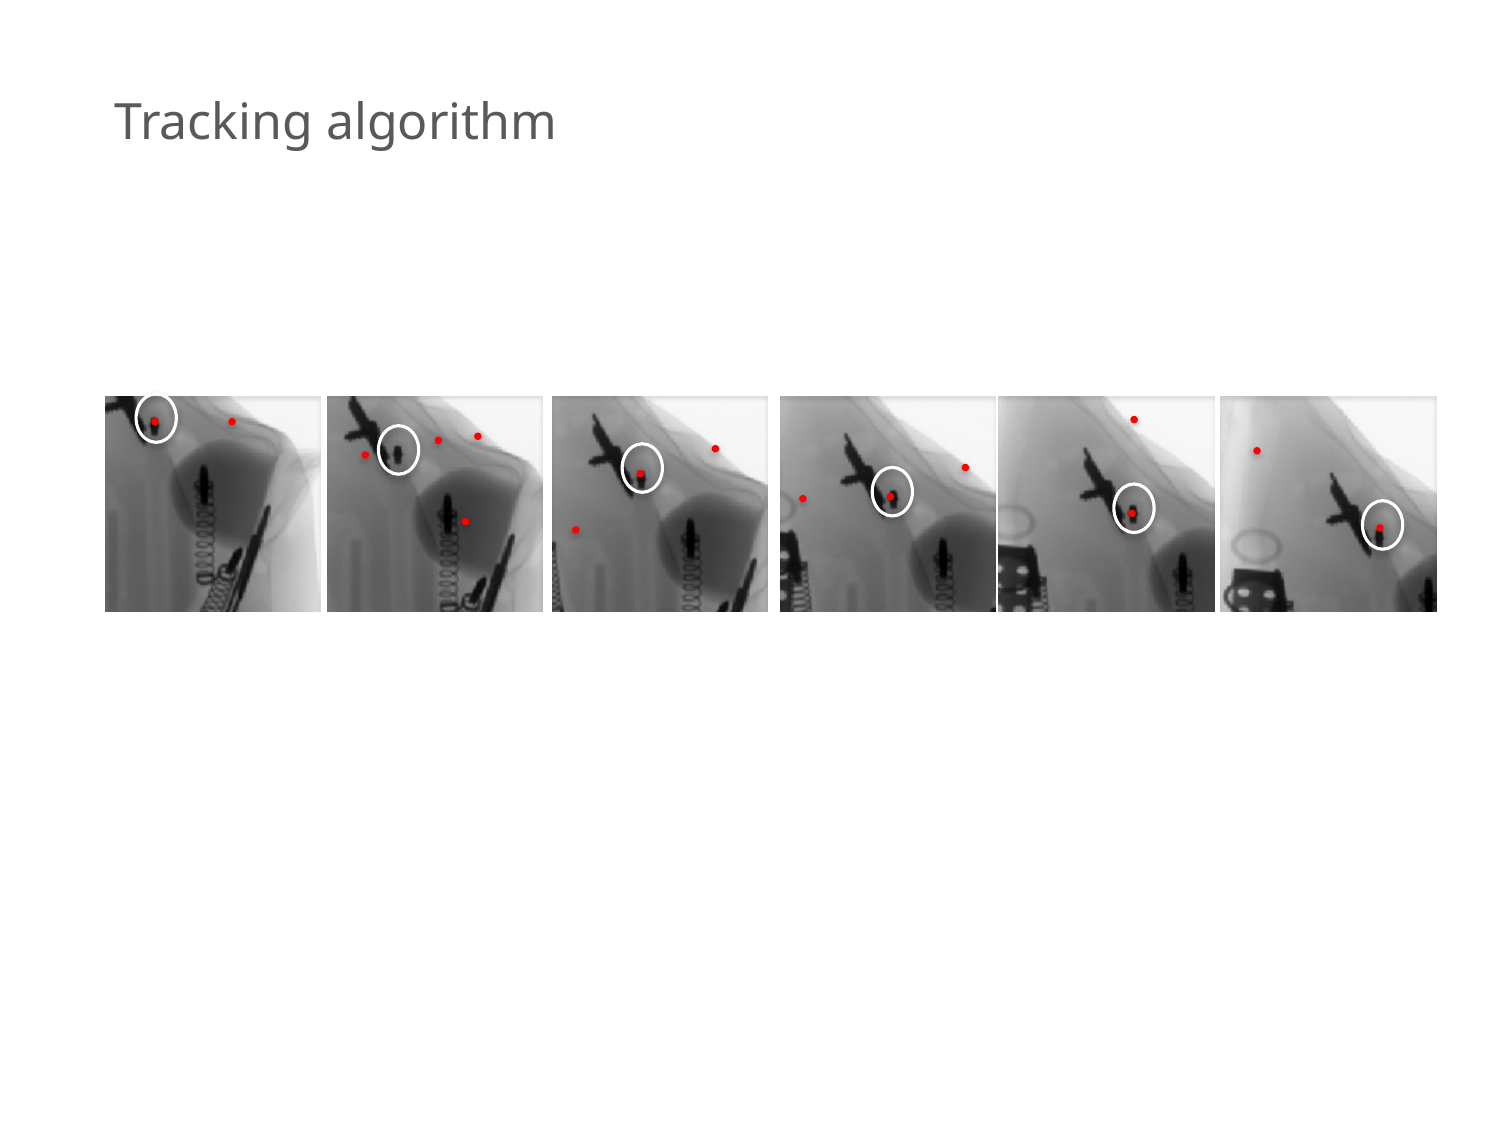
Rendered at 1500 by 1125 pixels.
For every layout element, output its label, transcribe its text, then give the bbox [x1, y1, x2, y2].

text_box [104, 395, 1437, 612]
text_box Tracking algorithm [12, 82, 1369, 192]
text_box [135, 393, 1404, 550]
